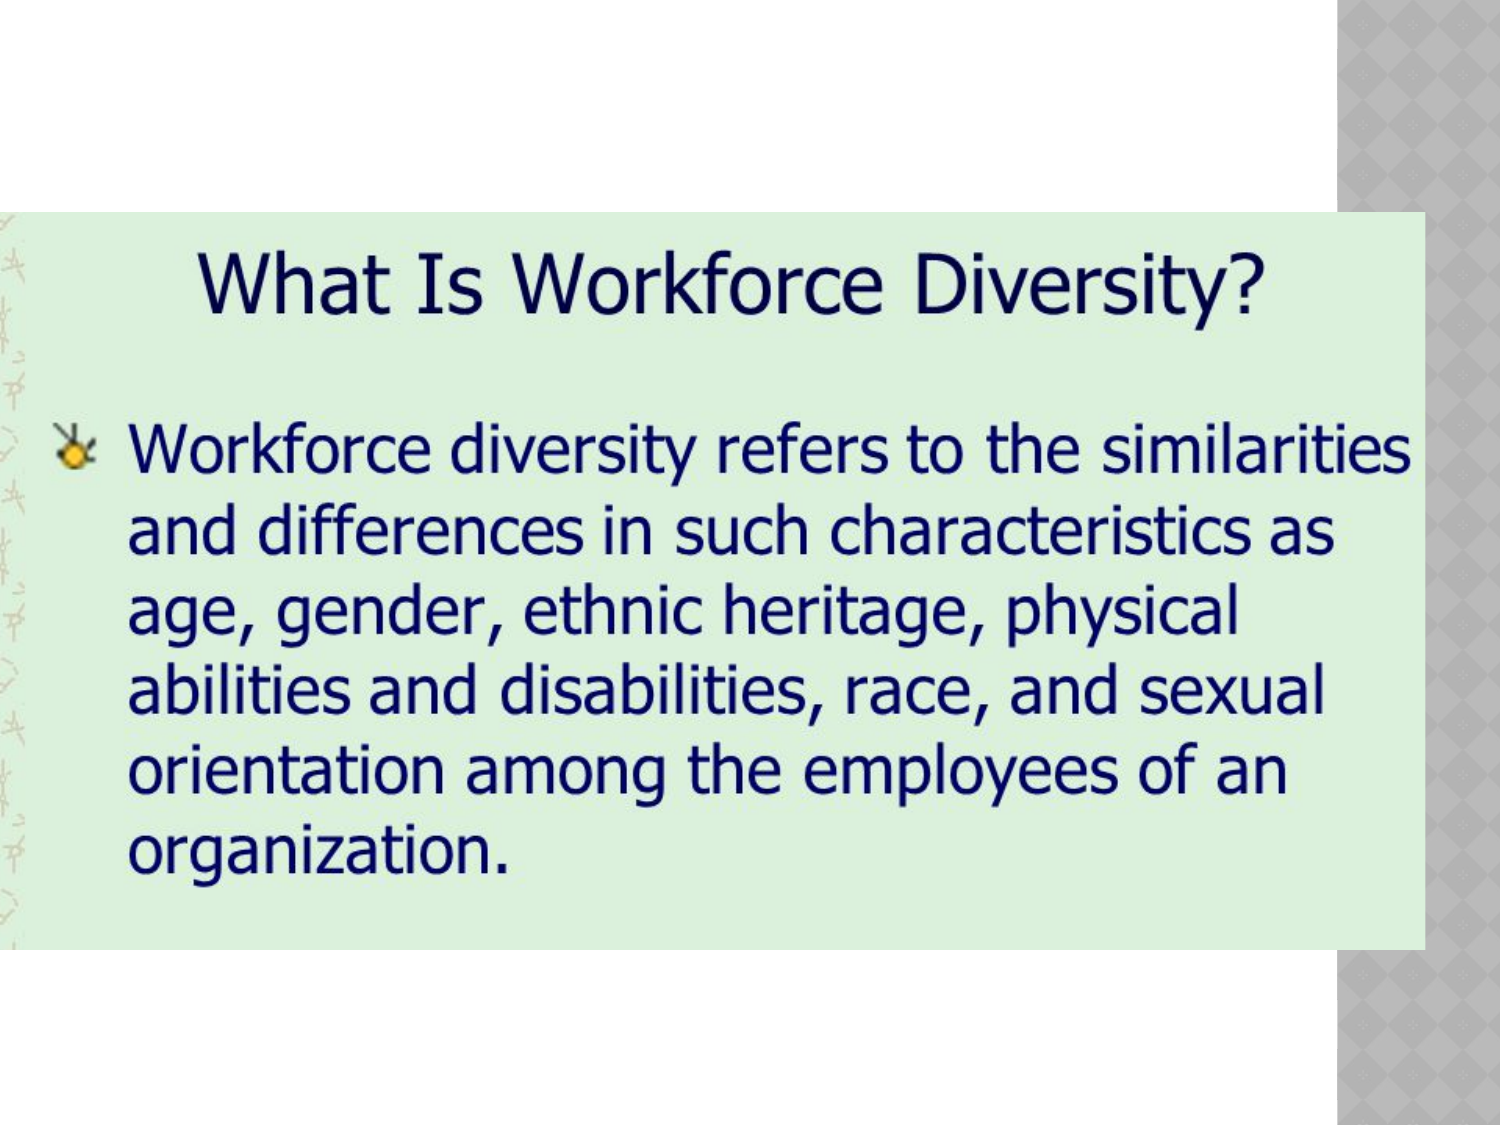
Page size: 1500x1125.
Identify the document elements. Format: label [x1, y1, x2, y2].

picture [0, 211, 1426, 951]
